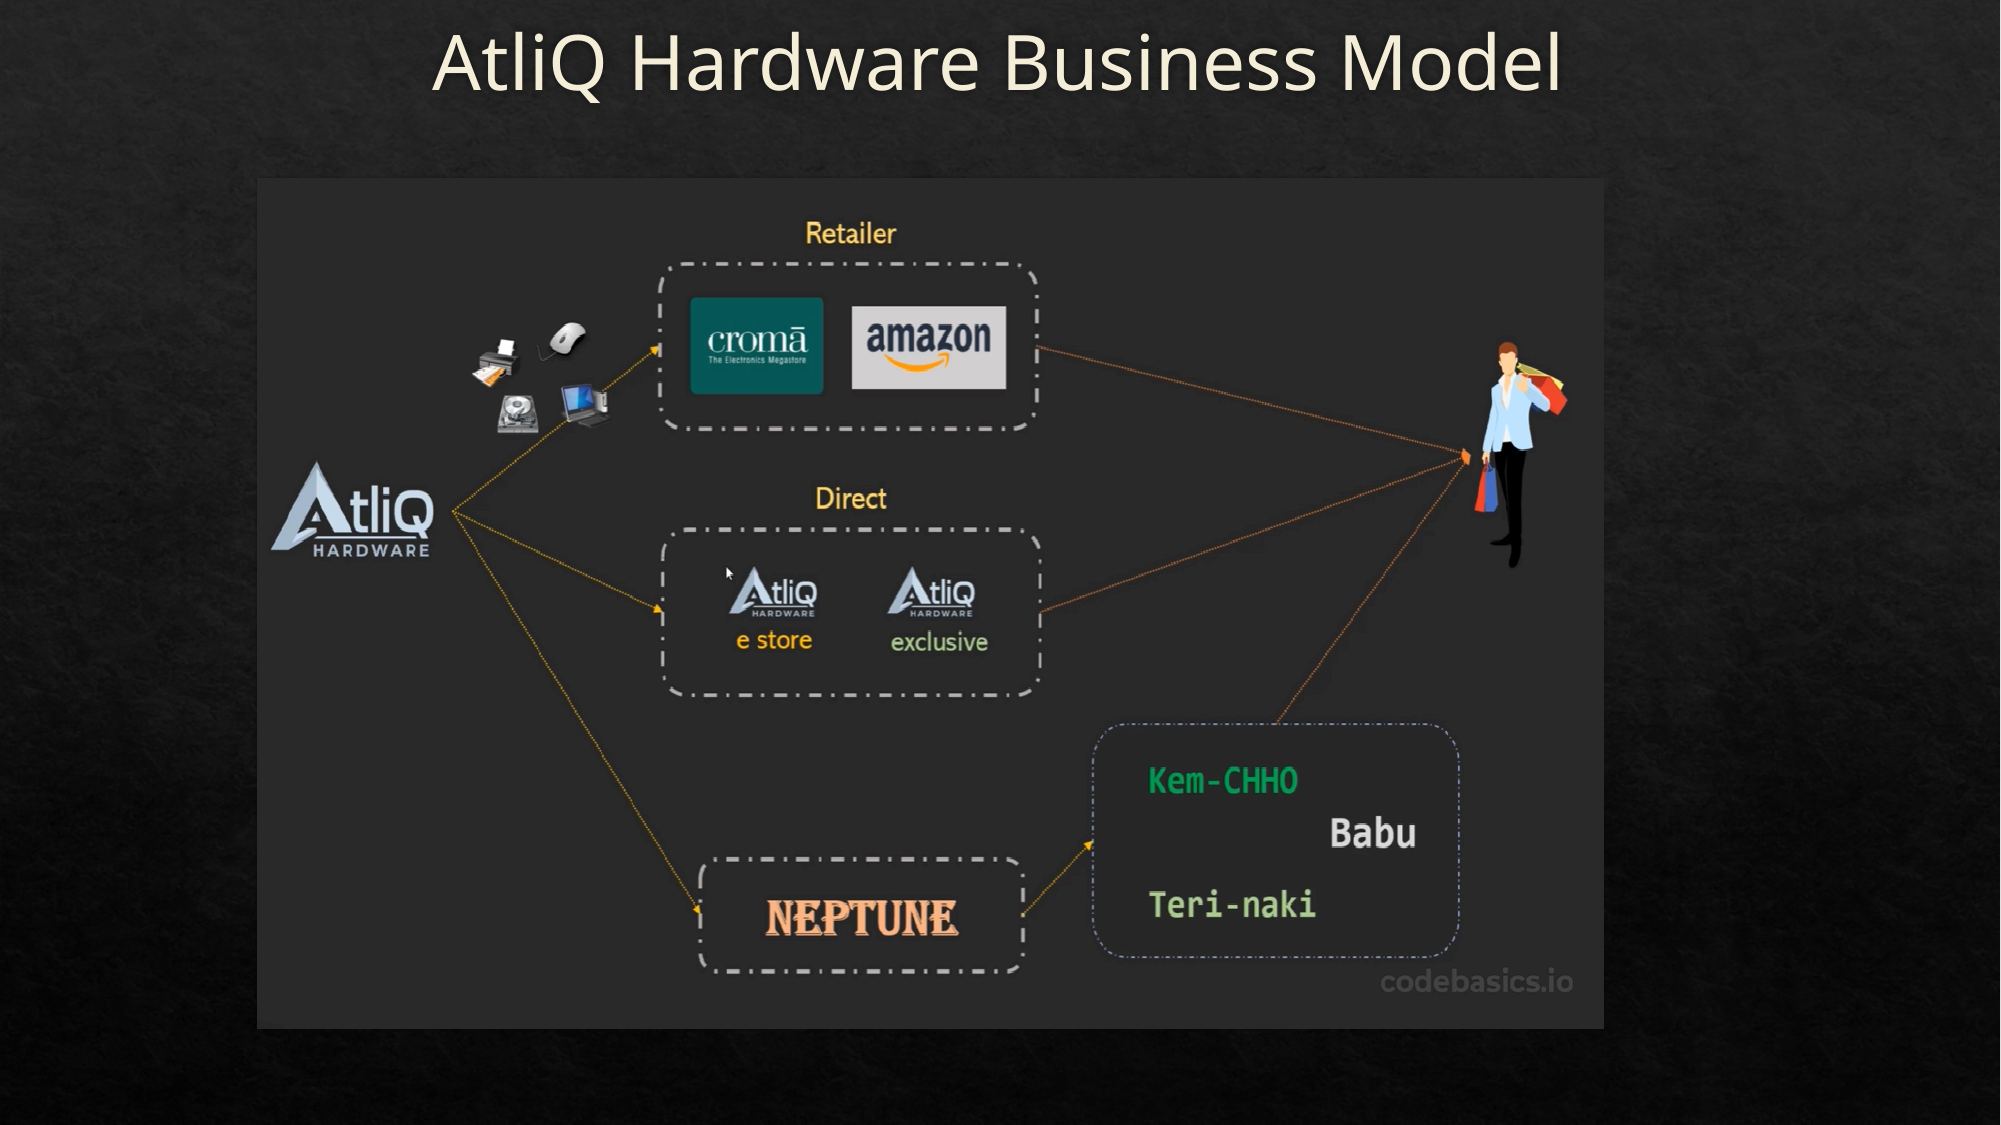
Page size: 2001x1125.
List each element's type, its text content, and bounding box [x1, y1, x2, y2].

title AtliQ Hardware Business Model [149, 16, 1849, 115]
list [257, 178, 1604, 1029]
